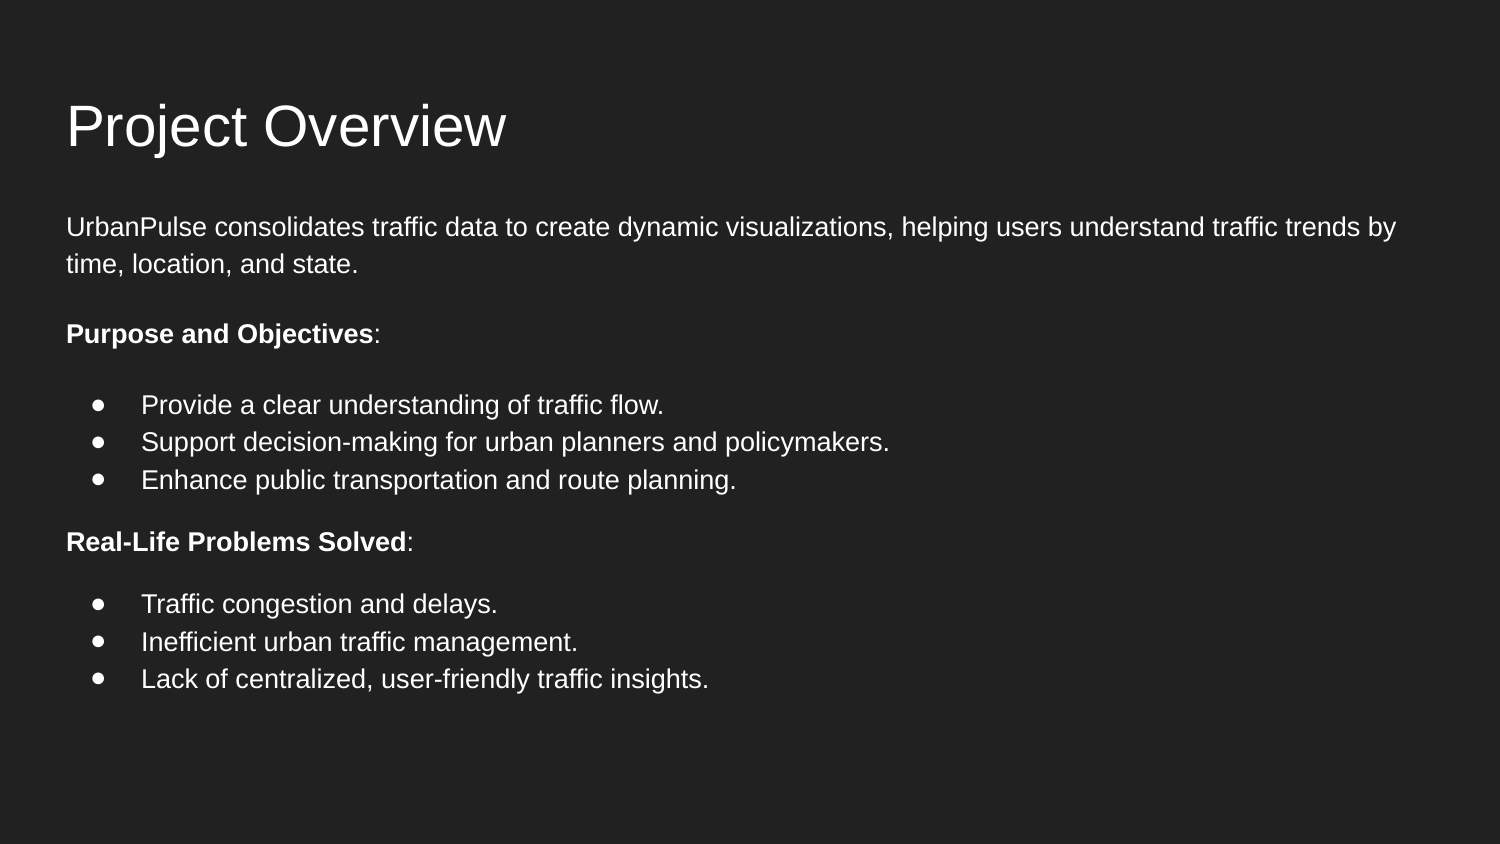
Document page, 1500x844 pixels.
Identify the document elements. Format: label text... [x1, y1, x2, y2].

title Project Overview [51, 72, 1449, 167]
list UrbanPulse consolidates traffic data to create dynamic visualizations, helping users understand traffic trends by time, location, and state. Purpose and Objectives: Provide a clear understanding of traffic flow. Support decision-making for urban planners and policymakers. Enhance public transportation and route planning. Real-Life Problems Solved: Traffic congestion and delays. Inefficient urban traffic management. Lack of centralized, user-friendly traffic insights. [51, 189, 1449, 750]
